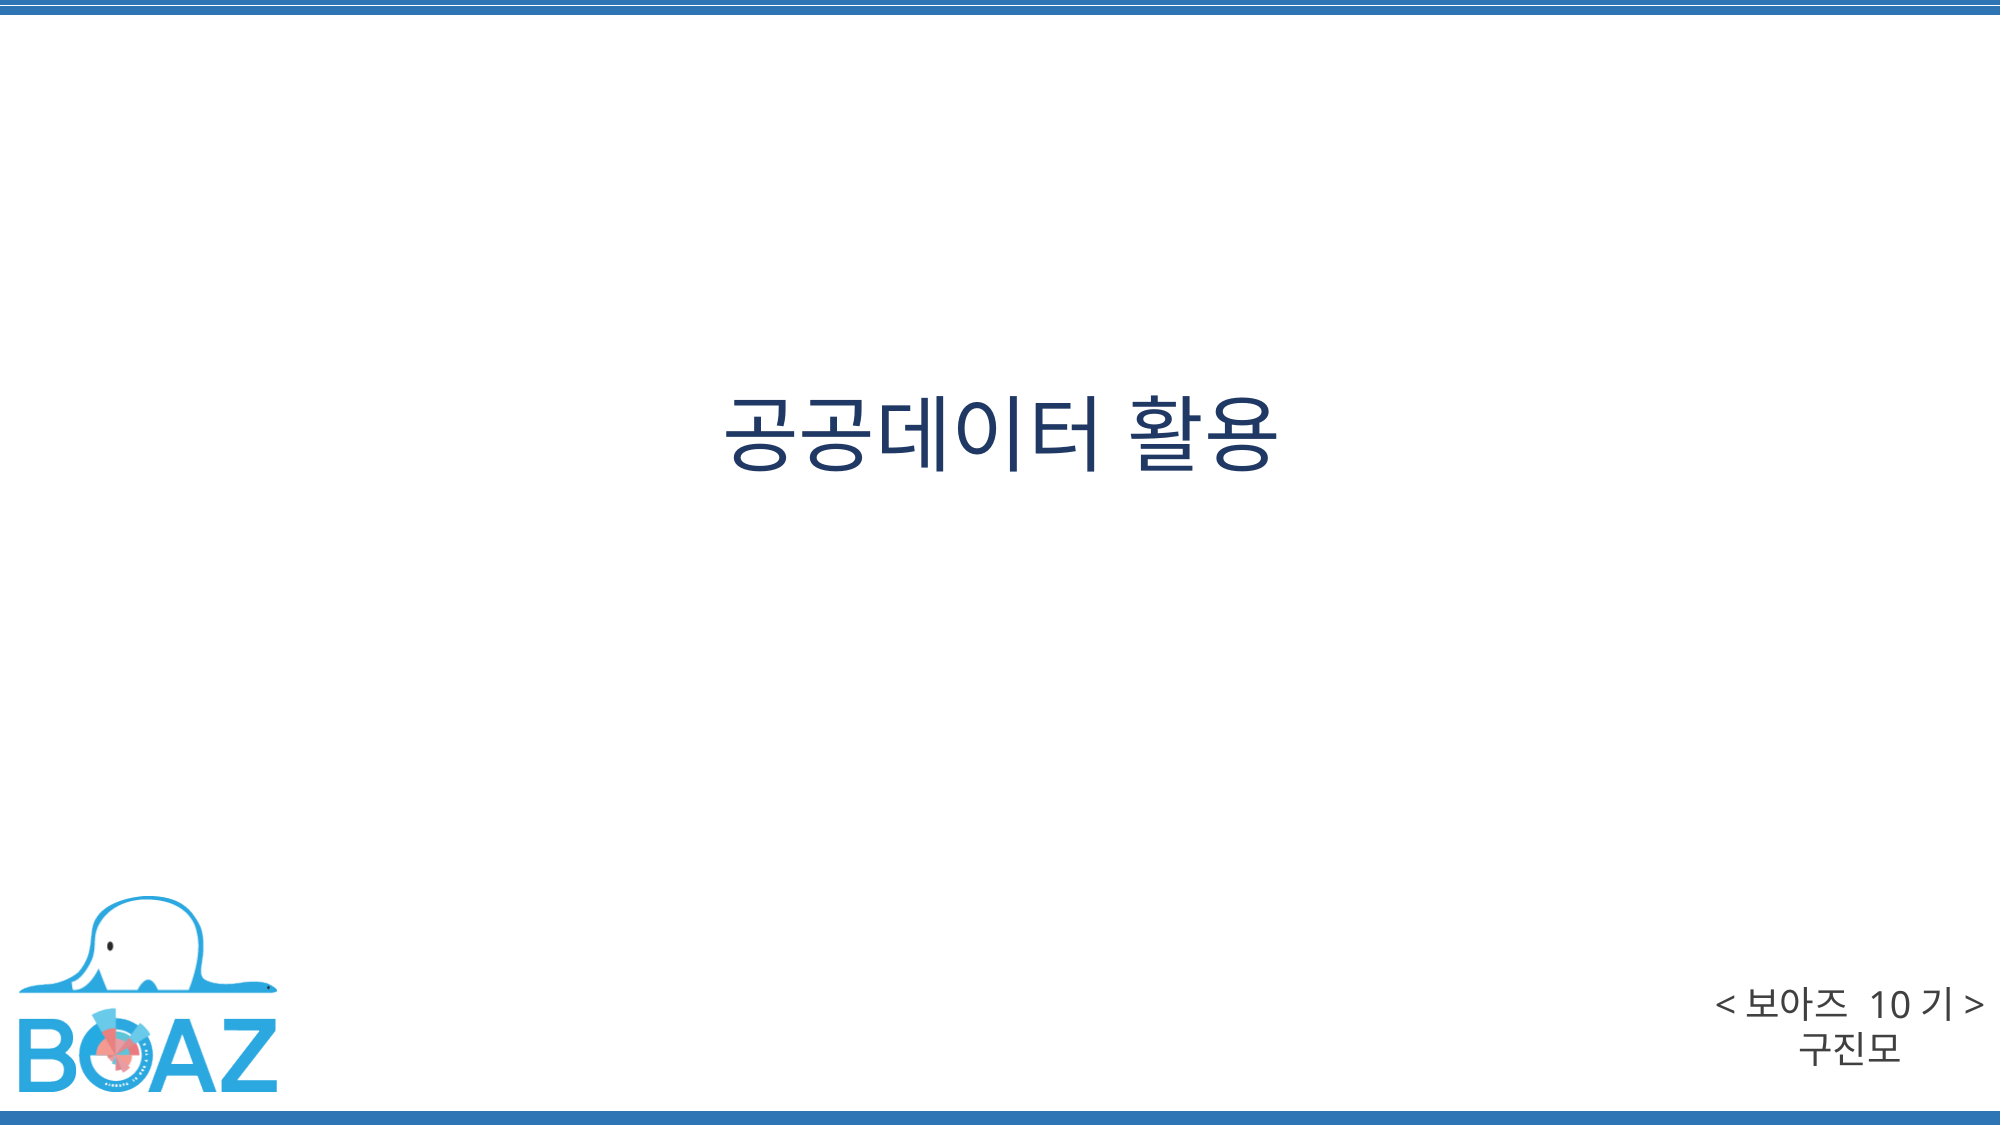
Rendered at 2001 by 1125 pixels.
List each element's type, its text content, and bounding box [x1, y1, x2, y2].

picture [19, 896, 277, 1092]
text_box <보아즈 10기> 구진모 [1689, 973, 2000, 1111]
text_box 공공데이터 활용 [276, 374, 1728, 490]
